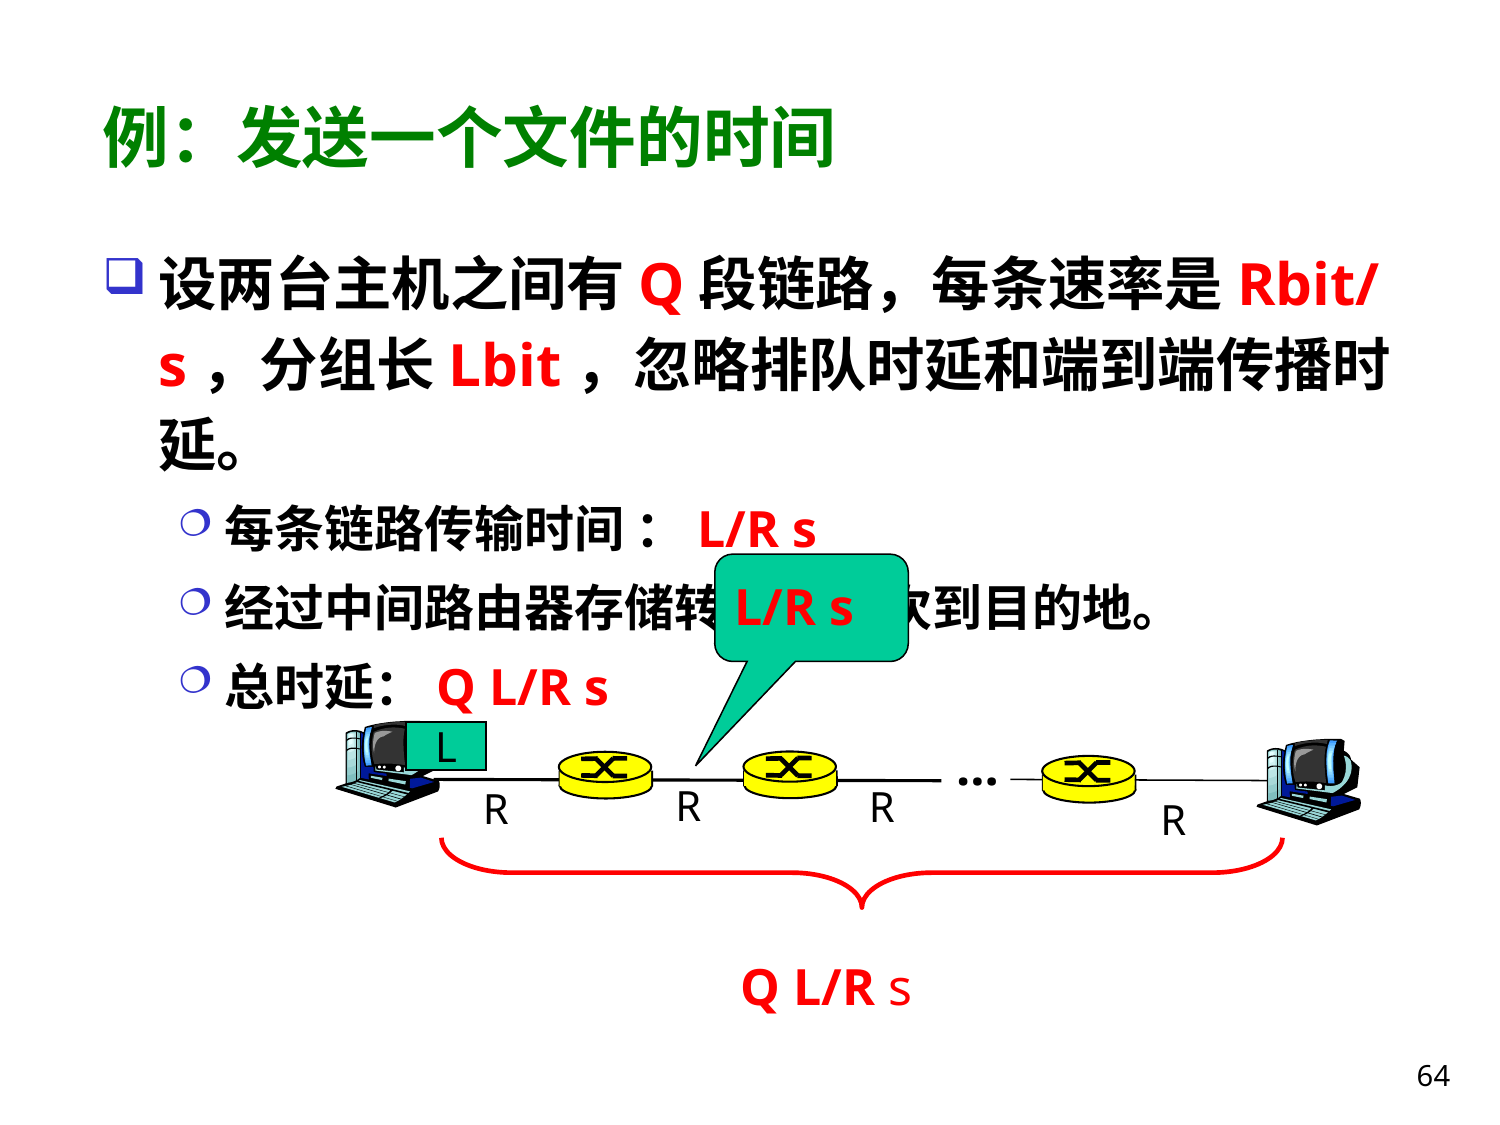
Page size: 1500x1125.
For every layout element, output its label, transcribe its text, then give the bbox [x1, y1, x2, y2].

list 设两台主机之间有Q段链路，每条速率是Rbit/s，分组长Lbit，忽略排队时延和端到端传播时延。 每条链路传输时间 ：L/R s 经过中间路由器存储转发Q-1次到目的地。 总时延：Q L/R s [87, 229, 1444, 664]
title 例：发送一个文件的时间 [87, 67, 1466, 204]
text_box [447, 852, 1277, 908]
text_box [335, 720, 1363, 852]
text_box Q L/R s [726, 947, 981, 1023]
text_box L/R s [714, 554, 909, 720]
slide_number 64 [1362, 1050, 1466, 1125]
